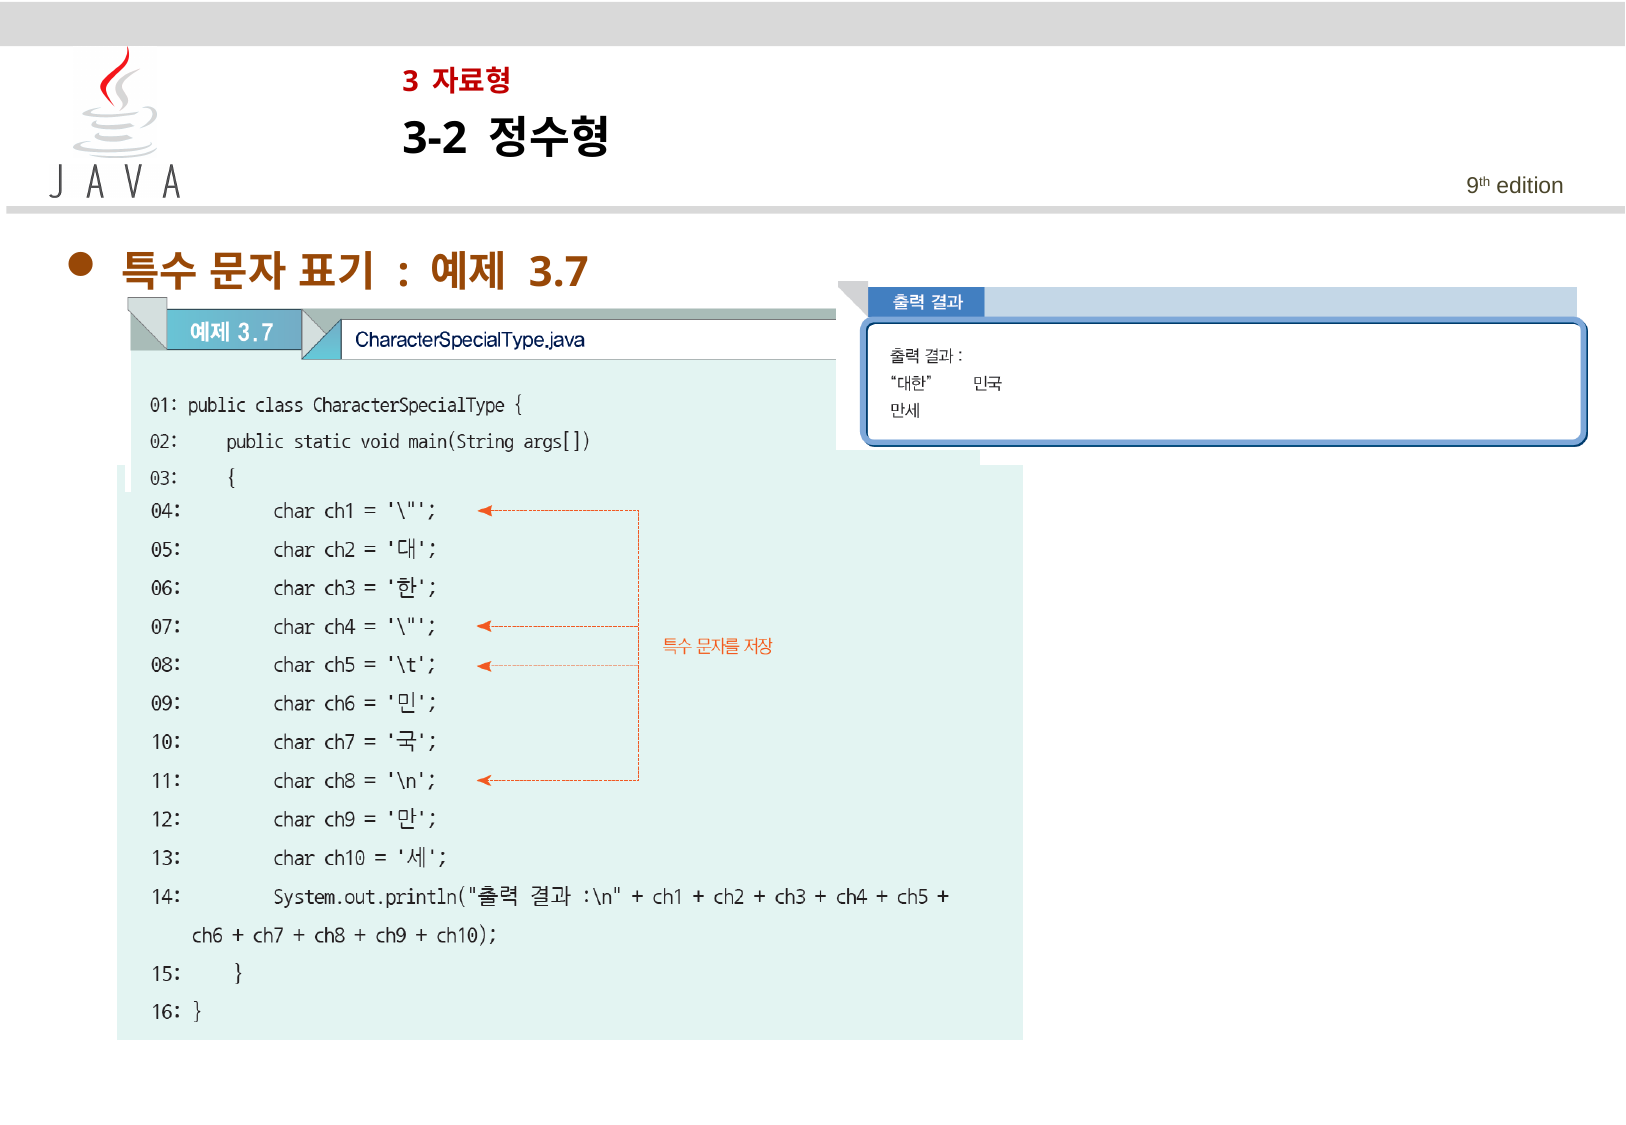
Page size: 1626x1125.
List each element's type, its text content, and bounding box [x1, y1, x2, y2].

title 3 자료형 [387, 54, 1393, 105]
picture [49, 164, 180, 198]
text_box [112, 294, 1023, 1040]
picture [835, 278, 1591, 451]
picture [73, 46, 157, 158]
list 3-2 정수형 [387, 101, 1545, 171]
list 특수 문자 표기 : 예제 3.7 [48, 223, 1564, 1064]
